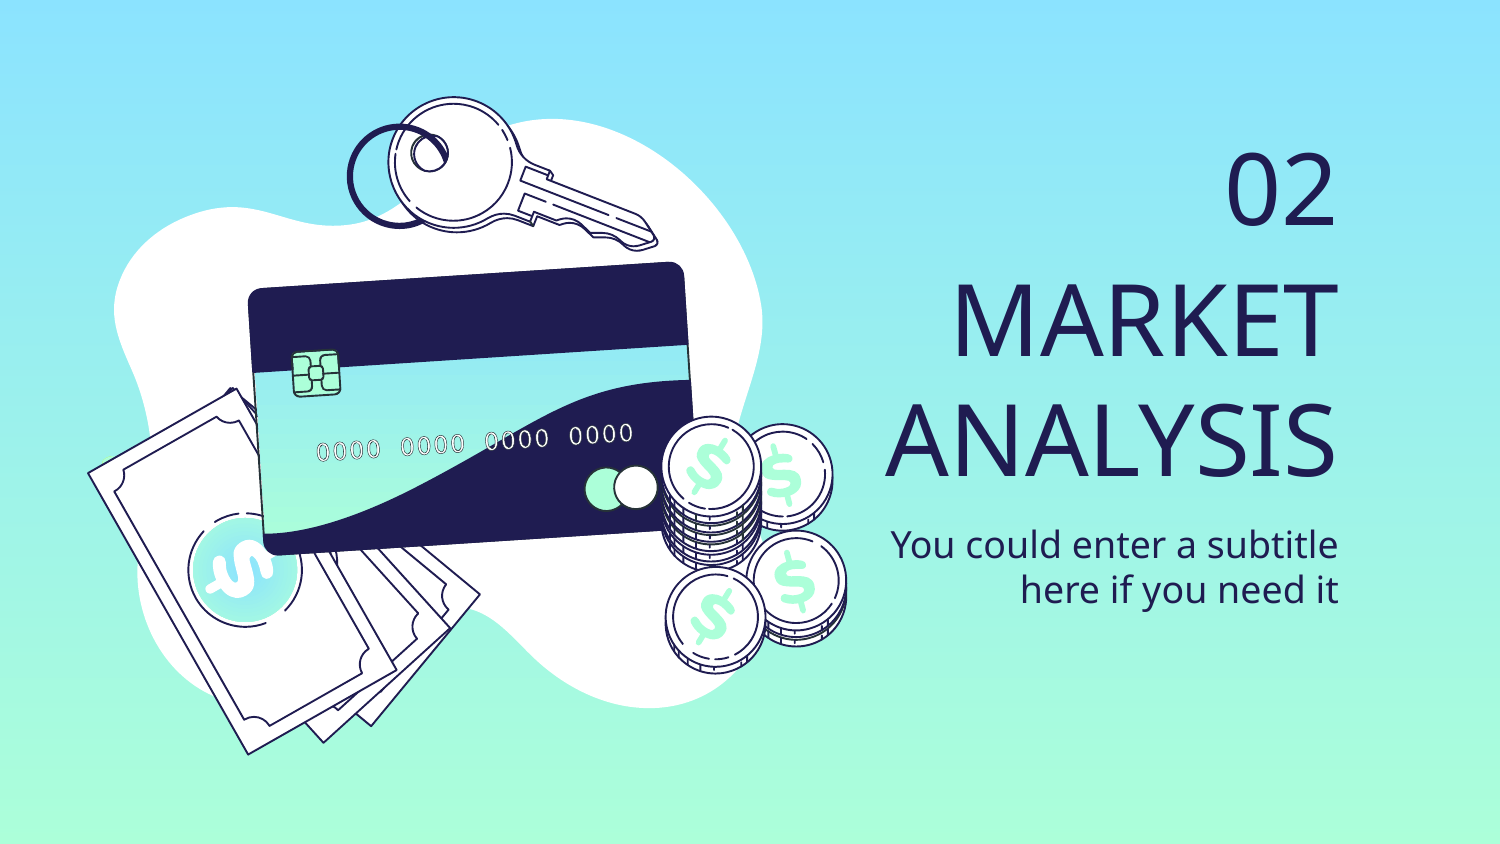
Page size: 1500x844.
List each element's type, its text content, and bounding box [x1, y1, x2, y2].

subtitle You could enter a subtitle here if you need it [865, 506, 1355, 637]
text_box [86, 95, 855, 756]
title MARKET ANALYSIS [860, 239, 1355, 514]
title 02 [918, 129, 1355, 260]
text_box [79, 290, 83, 435]
